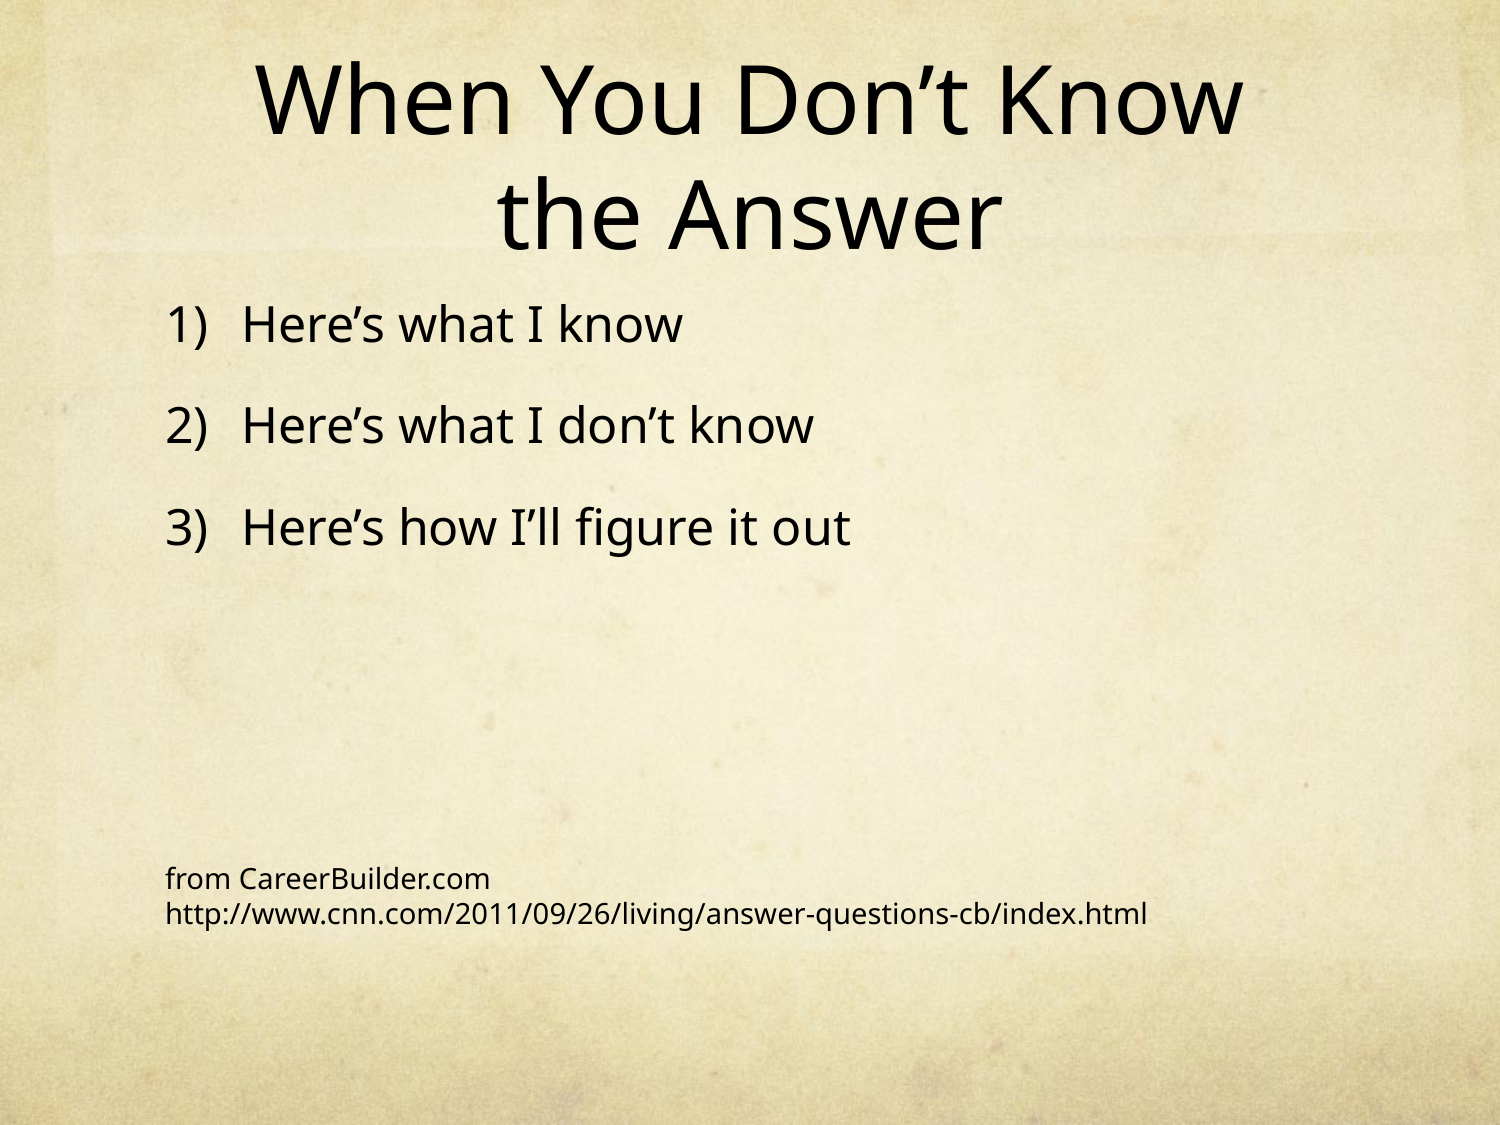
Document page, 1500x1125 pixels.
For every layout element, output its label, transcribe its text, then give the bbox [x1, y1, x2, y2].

list Here’s what I know Here’s what I don’t know Here’s how I’ll figure it out from CareerBuilder.com http://www.cnn.com/2011/09/26/living/answer-questions-cb/index.html [150, 284, 1350, 950]
title When You Don’t Know the Answer [150, 82, 1350, 225]
picture [0, 0, 1500, 1125]
